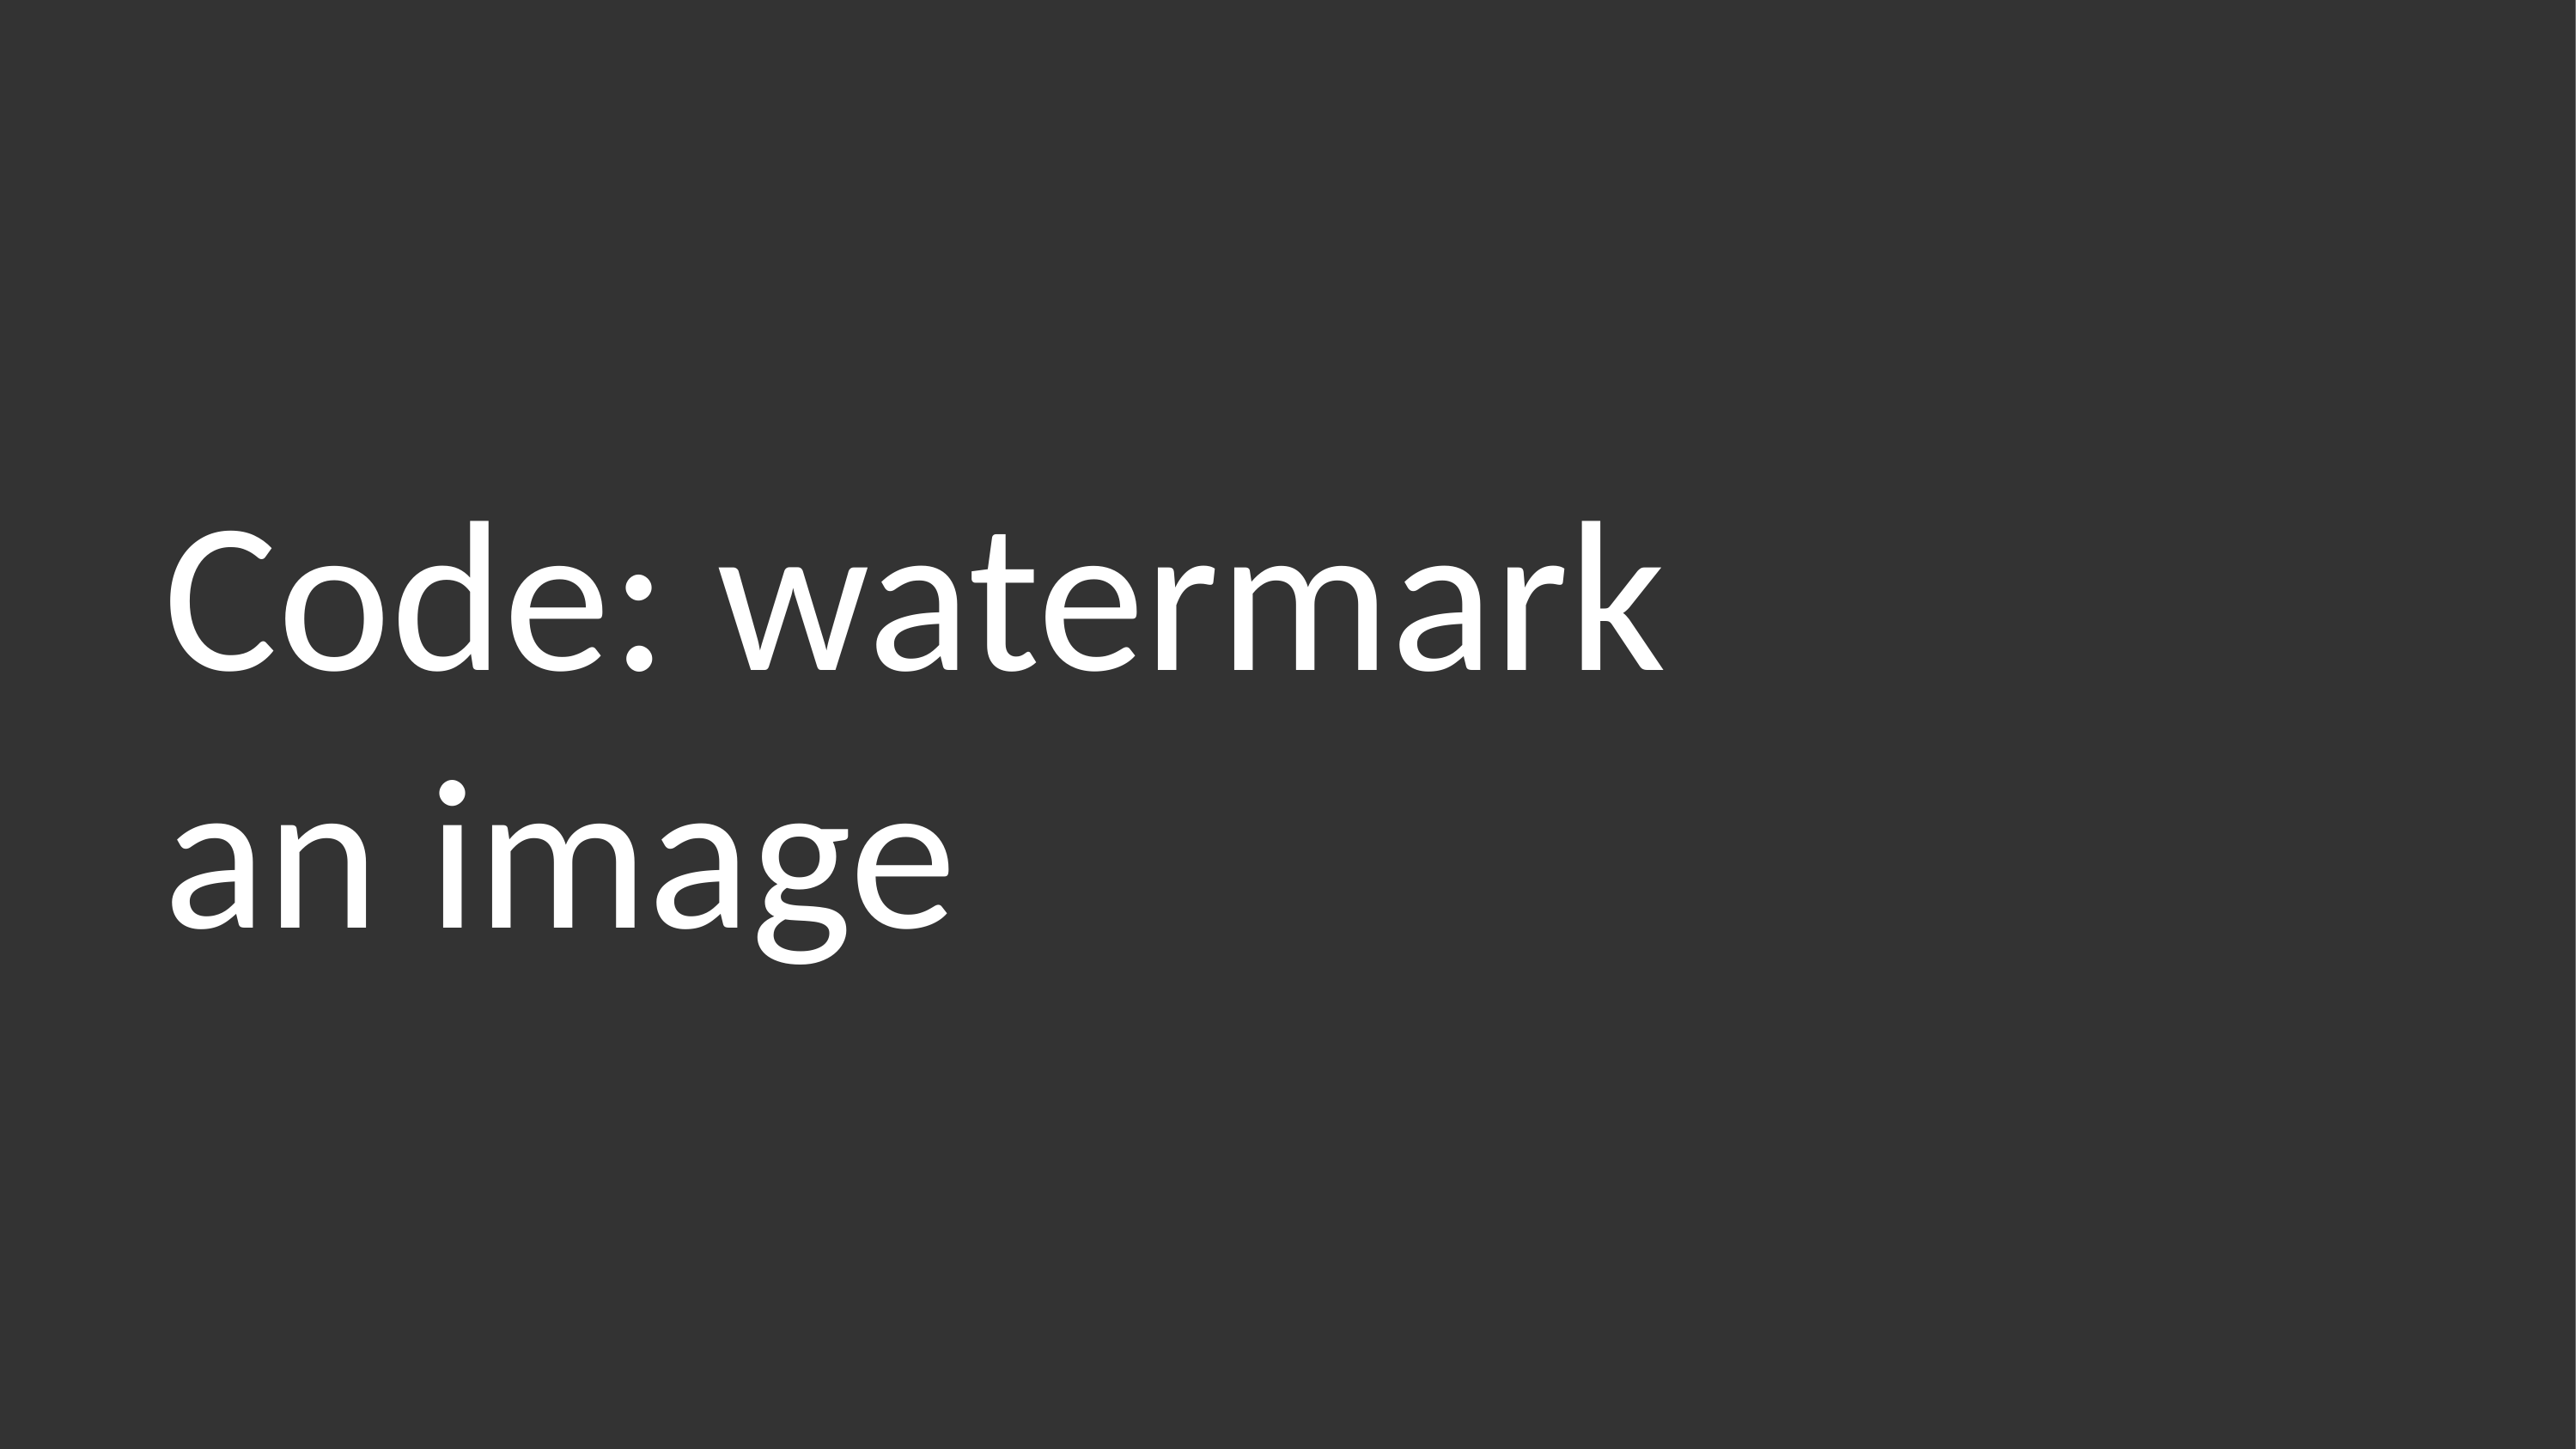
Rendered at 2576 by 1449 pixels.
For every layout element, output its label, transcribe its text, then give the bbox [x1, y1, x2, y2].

title Code: watermark an image [137, 137, 2402, 1290]
